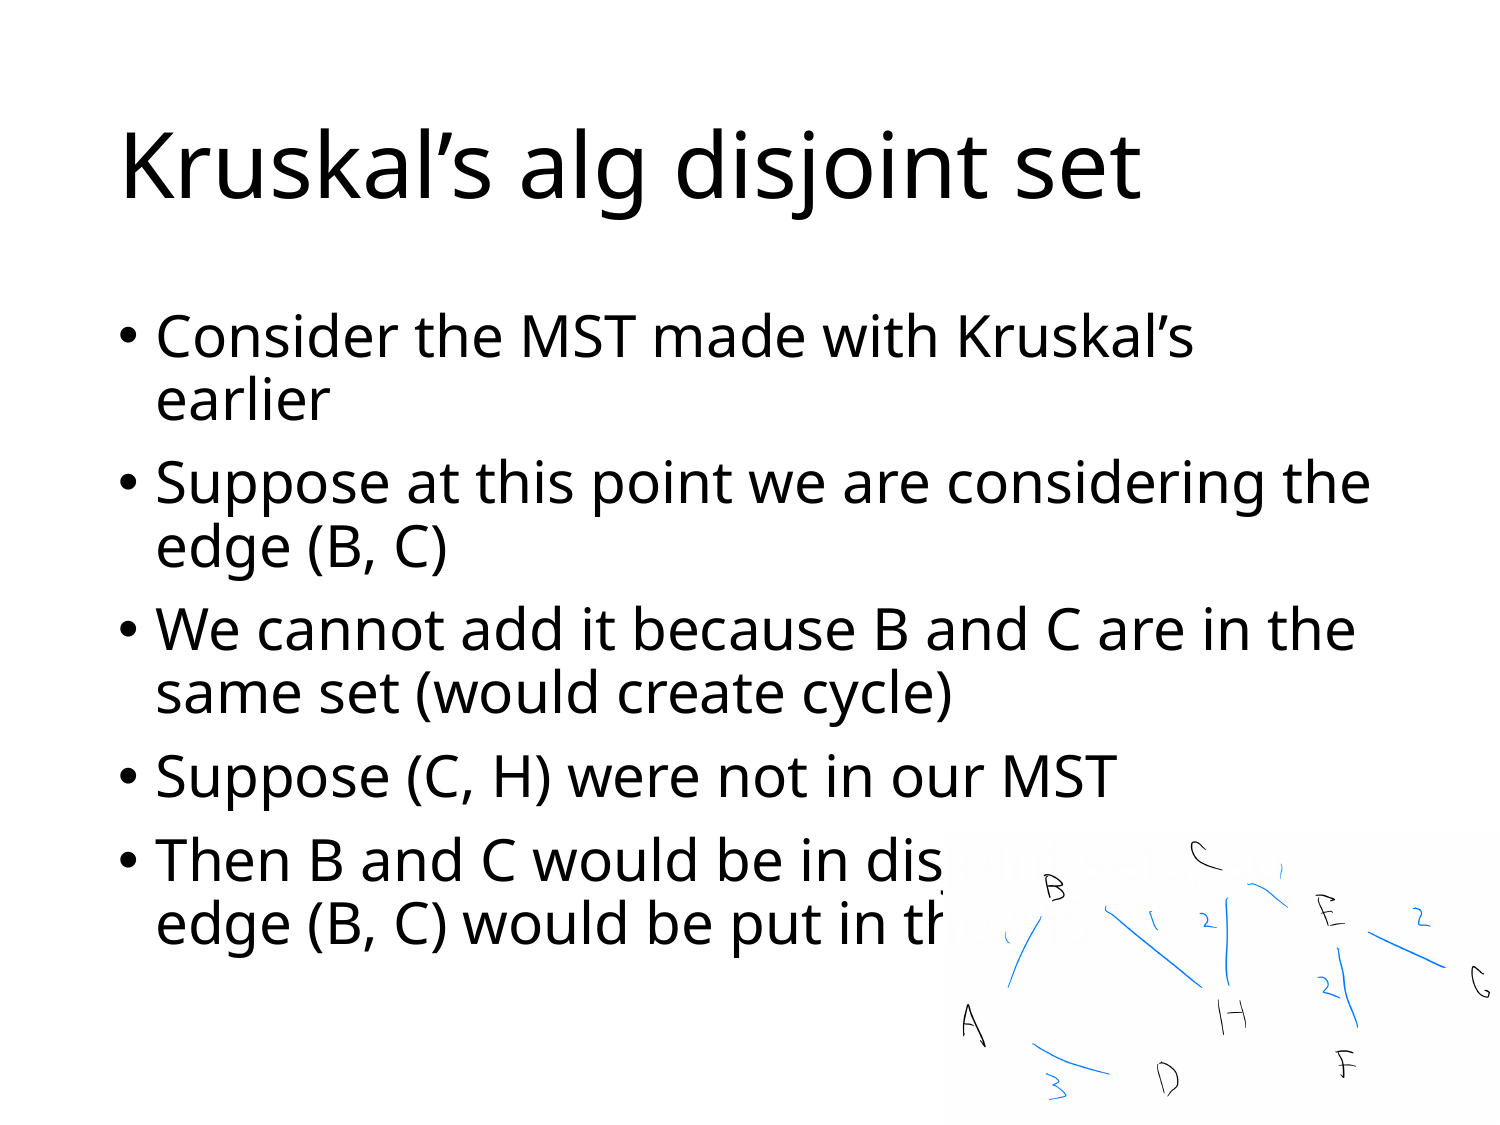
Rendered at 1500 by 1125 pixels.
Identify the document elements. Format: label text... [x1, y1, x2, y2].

list Consider the MST made with Kruskal’s earlier Suppose at this point we are considering the edge (B, C) We cannot add it because B and C are in the same set (would create cycle) Suppose (C, H) were not in our MST Then B and C would be in disjoint sets, so edge (B, C) would be put in the MST [103, 299, 1397, 1014]
title Kruskal’s alg disjoint set [103, 59, 1397, 278]
picture [942, 833, 1500, 1125]
